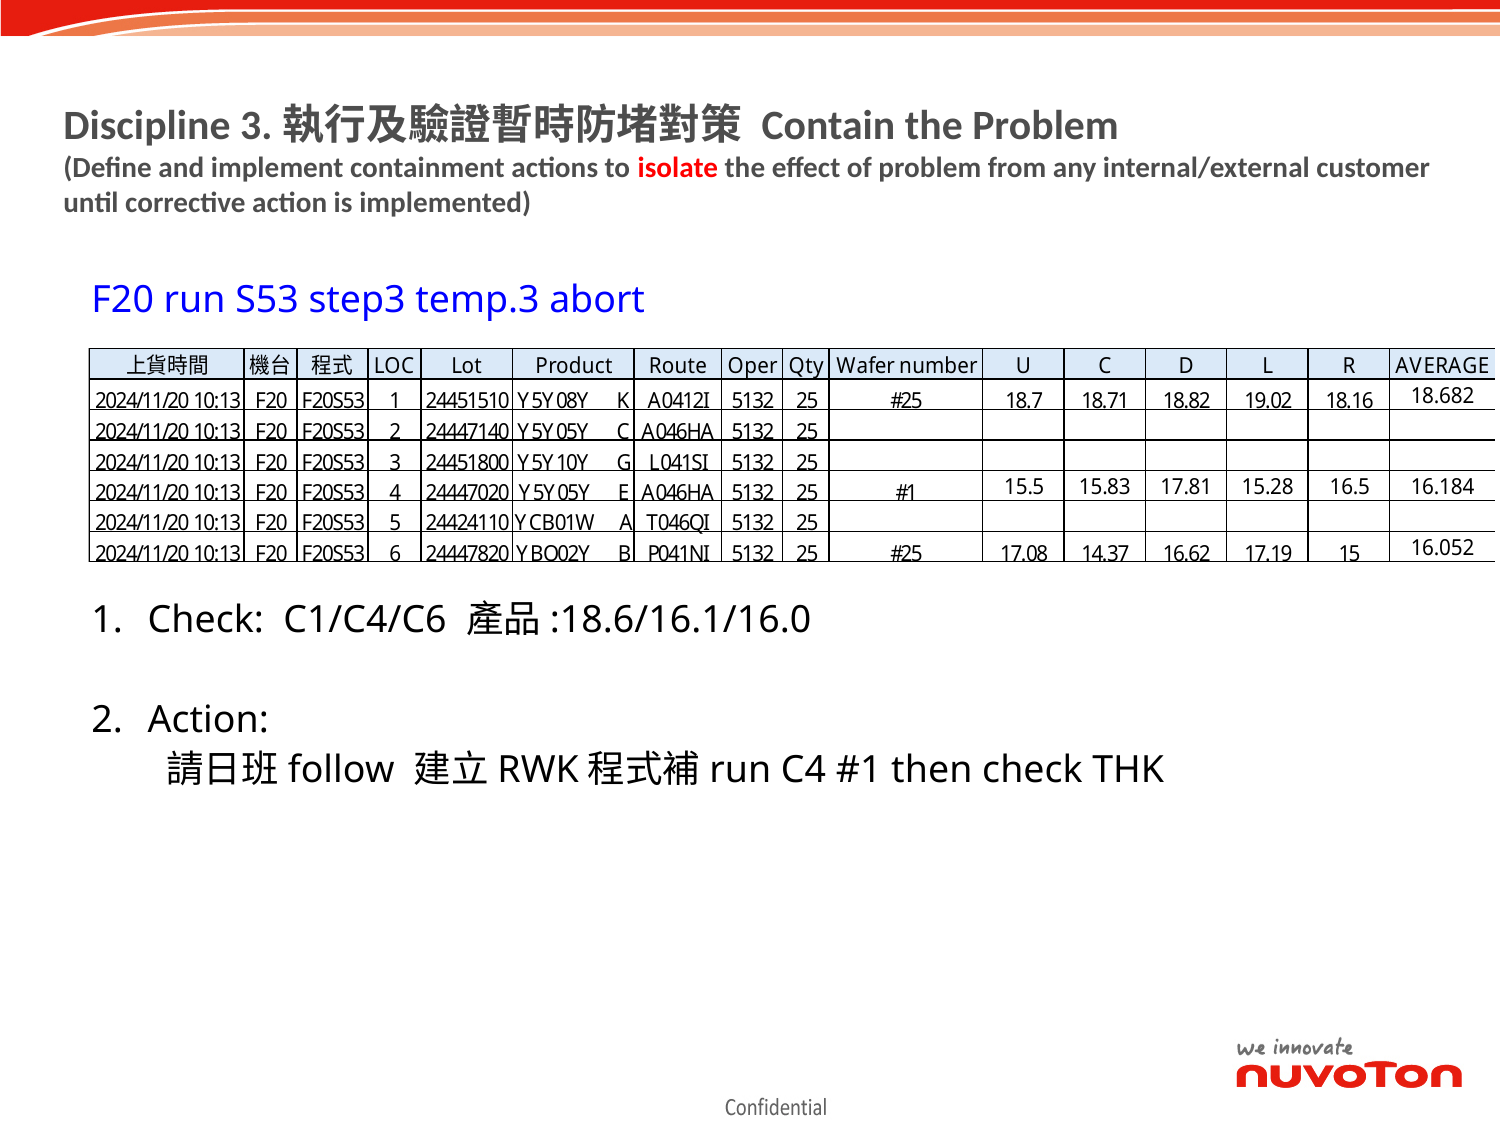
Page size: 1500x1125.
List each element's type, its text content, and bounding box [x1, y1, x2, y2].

picture [0, 0, 1500, 1125]
text_box Discipline 3.執行及驗證暫時防堵對策 Contain the Problem (Define and implement containment actions to isolate the effect of problem from any internal/external customer until corrective action is implemented) [48, 90, 1481, 226]
text_box F20 run S53 step3 temp.3 abort Check: C1/C4/C6 產品:18.6/16.1/16.0 Action: 請日班follow 建立RWK程式補run C4 #1 then check THK [76, 267, 1500, 897]
picture [88, 347, 1497, 563]
